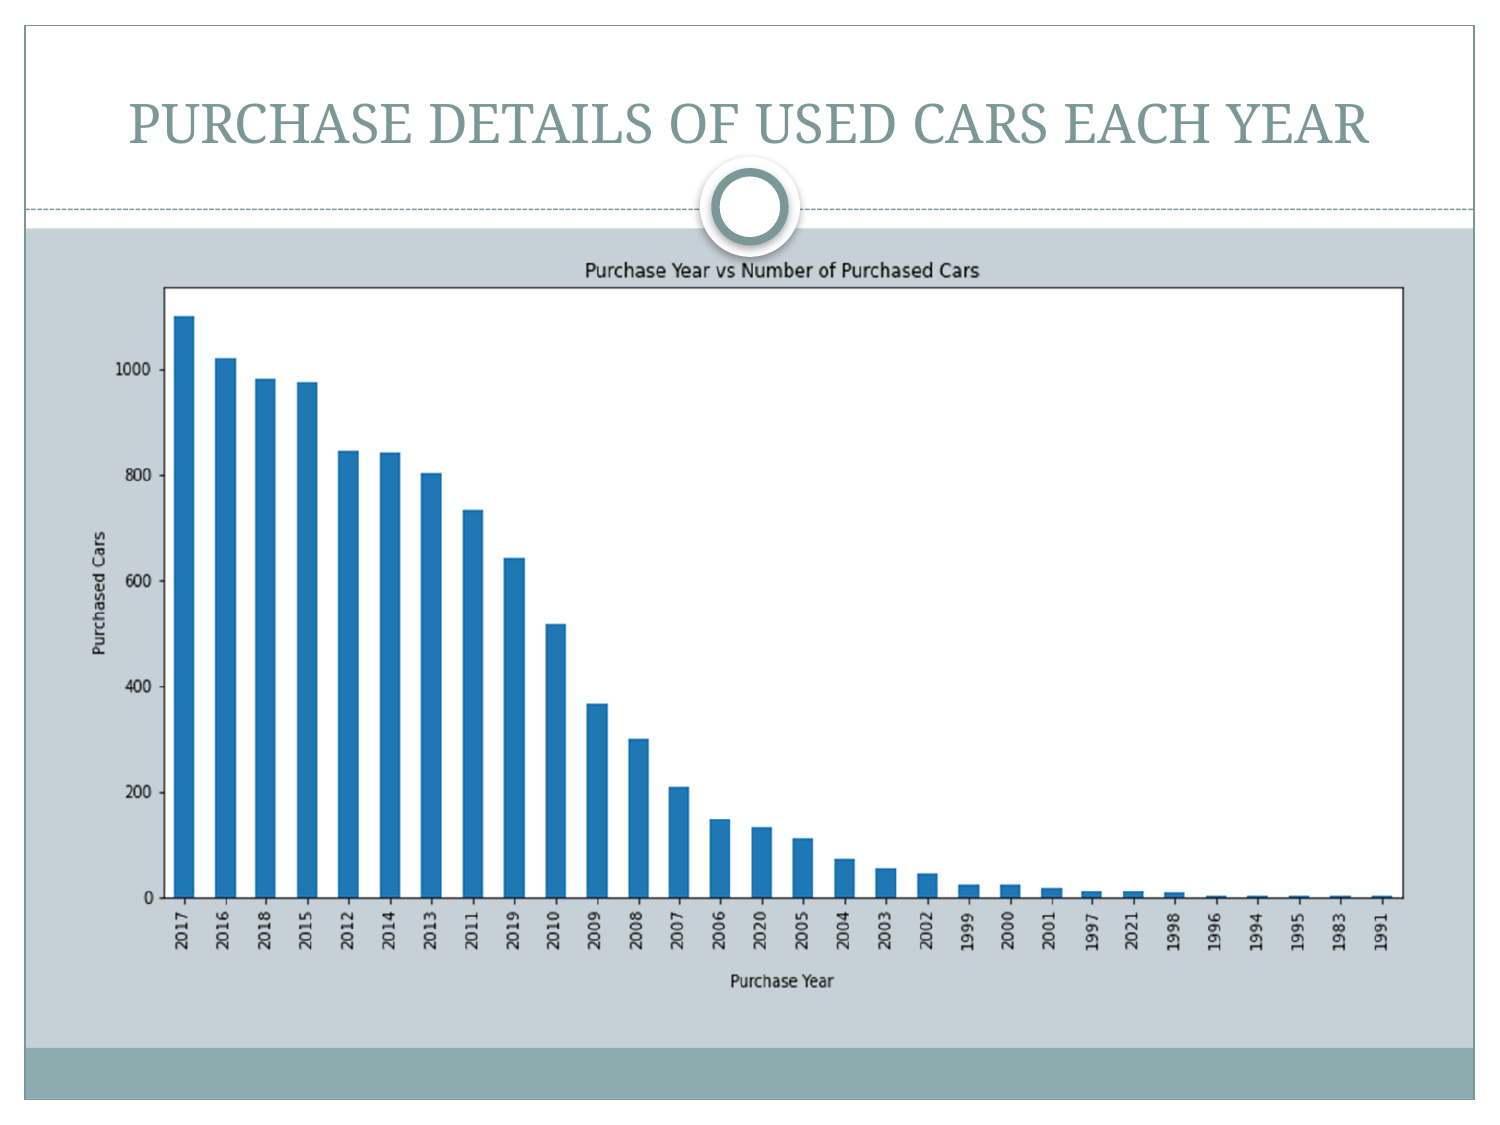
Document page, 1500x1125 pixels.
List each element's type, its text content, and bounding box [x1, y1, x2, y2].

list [83, 250, 1411, 1001]
title PURCHASE DETAILS OF USED CARS EACH YEAR [49, 37, 1450, 162]
